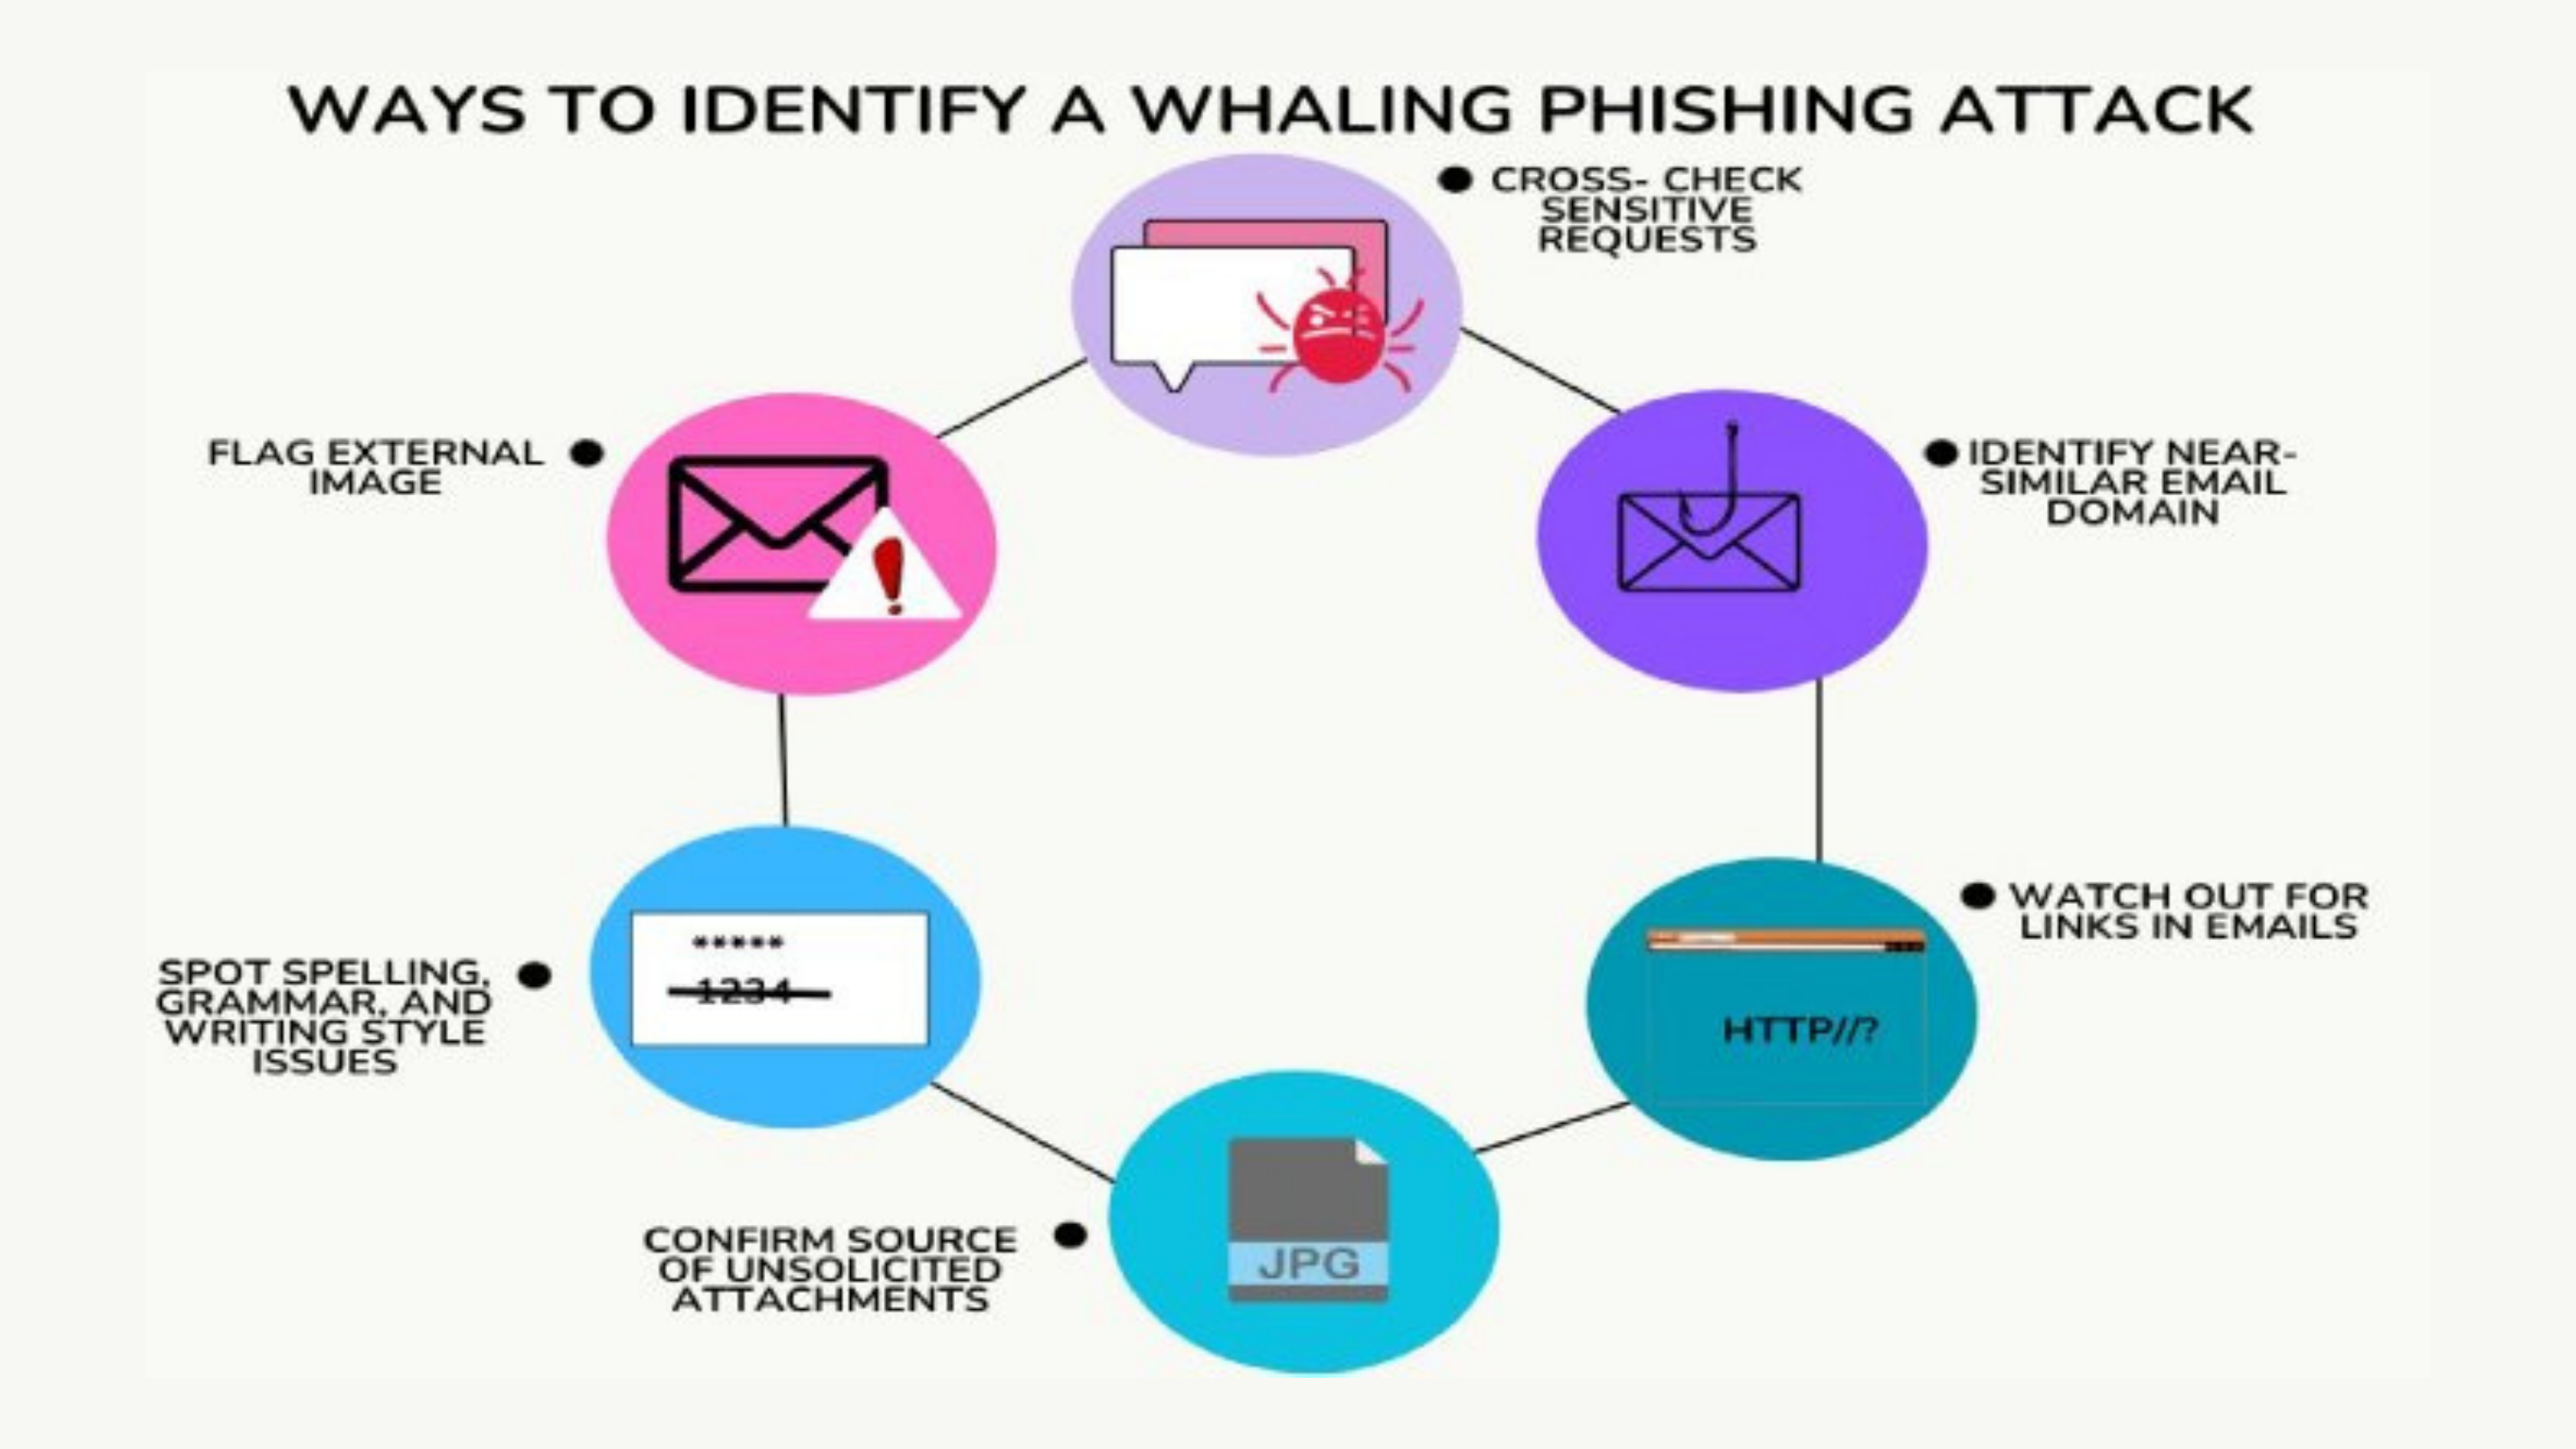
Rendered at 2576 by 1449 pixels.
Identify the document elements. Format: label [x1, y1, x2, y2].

text_box [144, 71, 2432, 1378]
